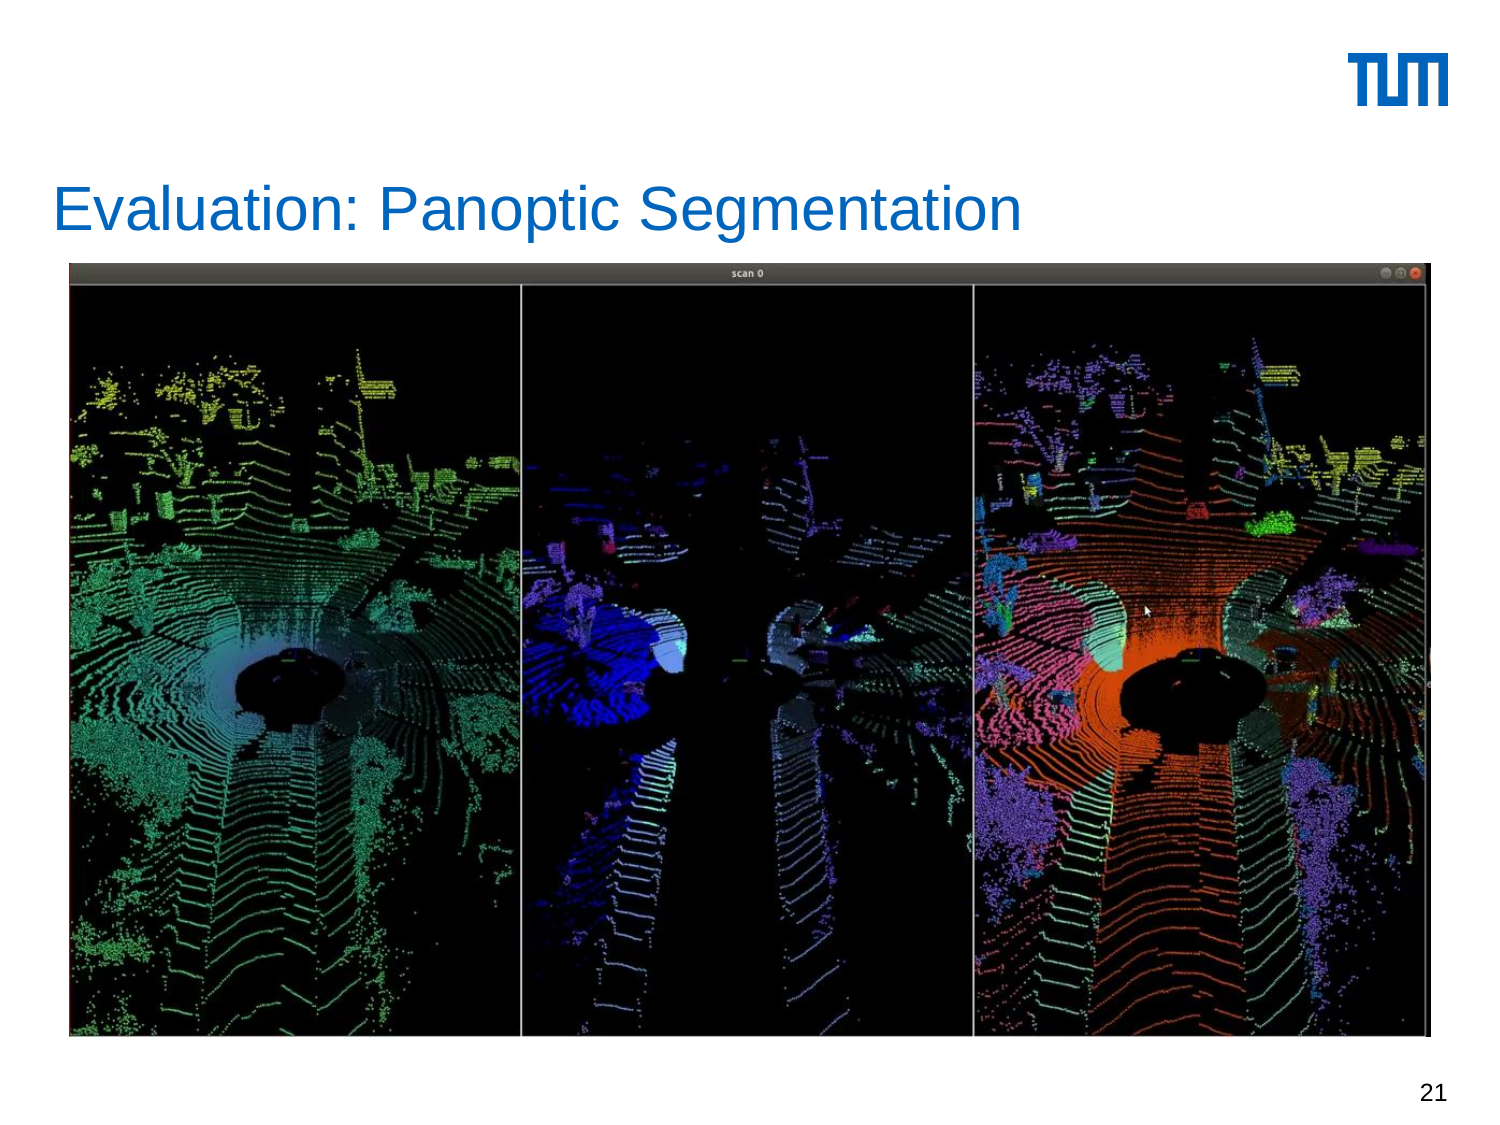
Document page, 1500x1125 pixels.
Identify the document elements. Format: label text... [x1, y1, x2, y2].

picture [1348, 53, 1448, 106]
picture [69, 263, 1431, 1038]
slide_number ‹#› [1111, 1061, 1448, 1122]
title Evaluation: Panoptic Segmentation [52, 163, 1449, 351]
